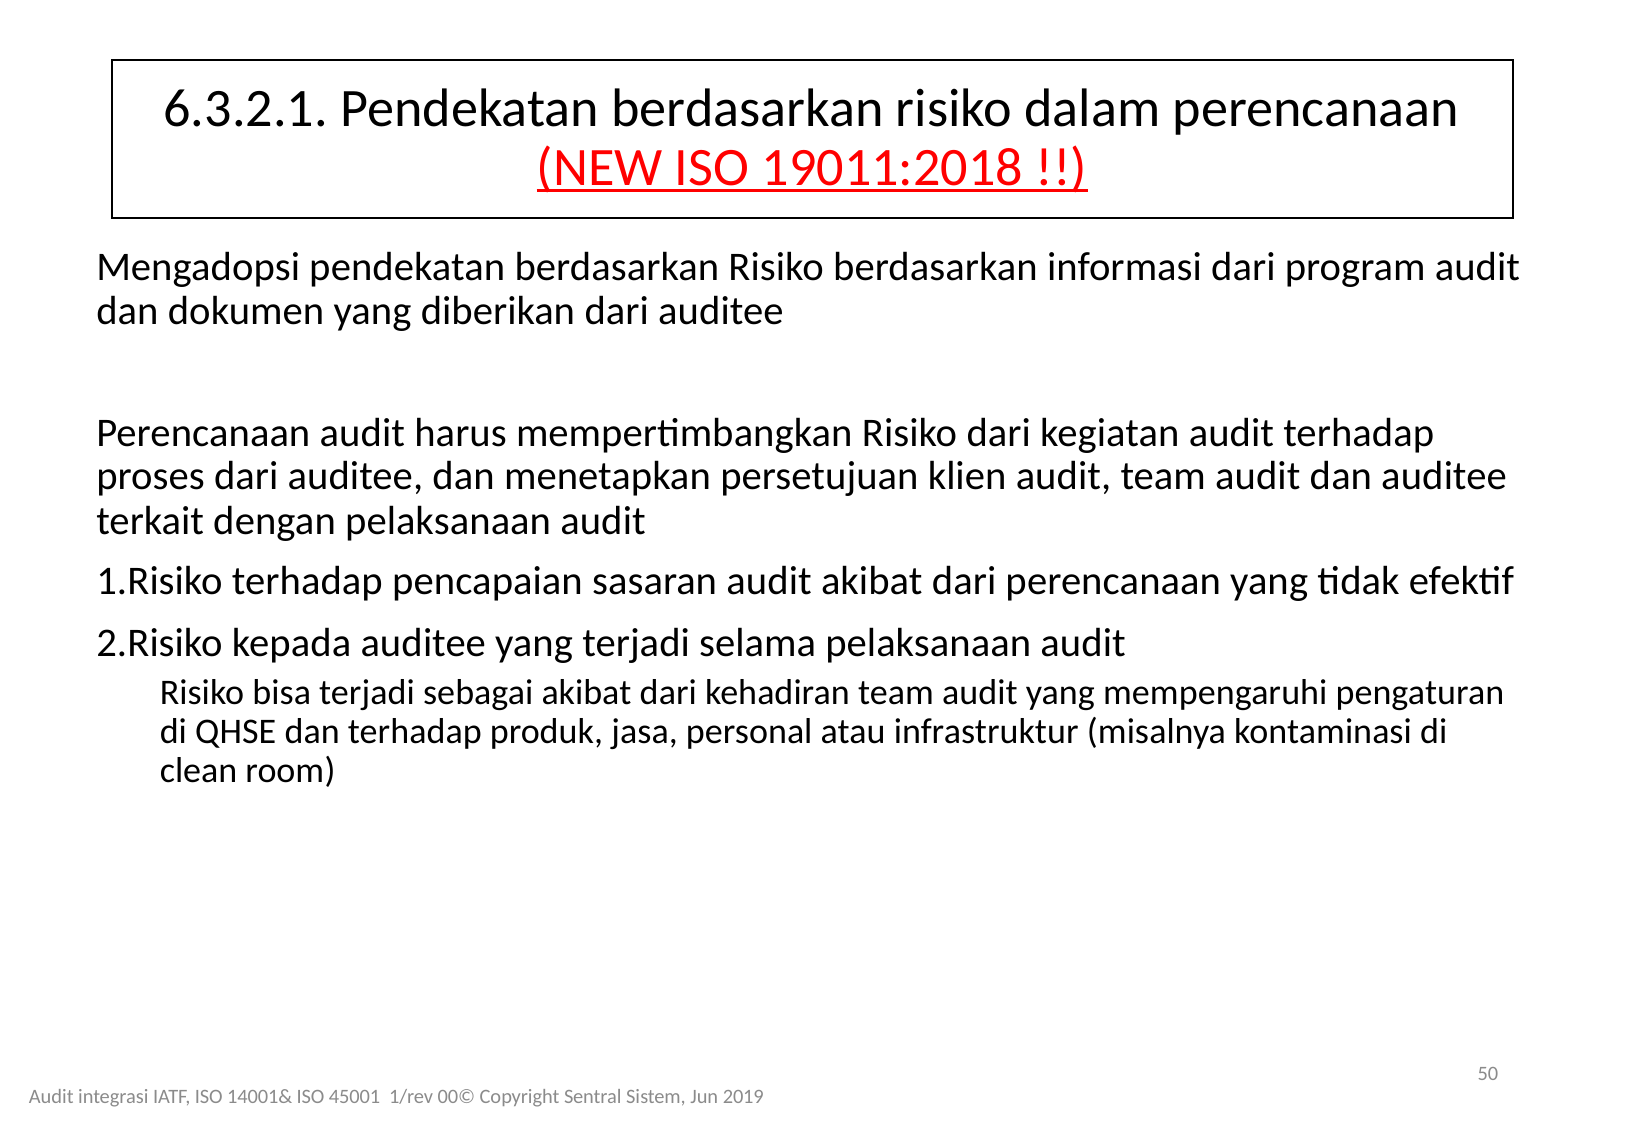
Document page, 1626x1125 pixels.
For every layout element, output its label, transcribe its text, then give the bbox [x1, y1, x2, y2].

title 6.3.2.1. Pendekatan berdasarkan risiko dalam perencanaan (NEW ISO 19011:2018 !!) [111, 59, 1514, 219]
slide_number 50 [1147, 1042, 1514, 1103]
list Mengadopsi pendekatan berdasarkan Risiko berdasarkan informasi dari program audit dan dokumen yang diberikan dari auditee Perencanaan audit harus mempertimbangkan Risiko dari kegiatan audit terhadap proses dari auditee, dan menetapkan persetujuan klien audit, team audit dan auditee terkait dengan pelaksanaan audit Risiko terhadap pencapaian sasaran audit akibat dari perencanaan yang tidak efektif Risiko kepada auditee yang terjadi selama pelaksanaan audit Risiko bisa terjadi sebagai akibat dari kehadiran team audit yang mempengaruhi pengaturan di QHSE dan terhadap produk, jasa, personal atau infrastruktur (misalnya kontaminasi di clean room) [81, 237, 1544, 1083]
footer Audit integrasi IATF, ISO 14001& ISO 45001 1/rev 00© Copyright Sentral Sistem, Jun 2019 [3, 1065, 789, 1125]
